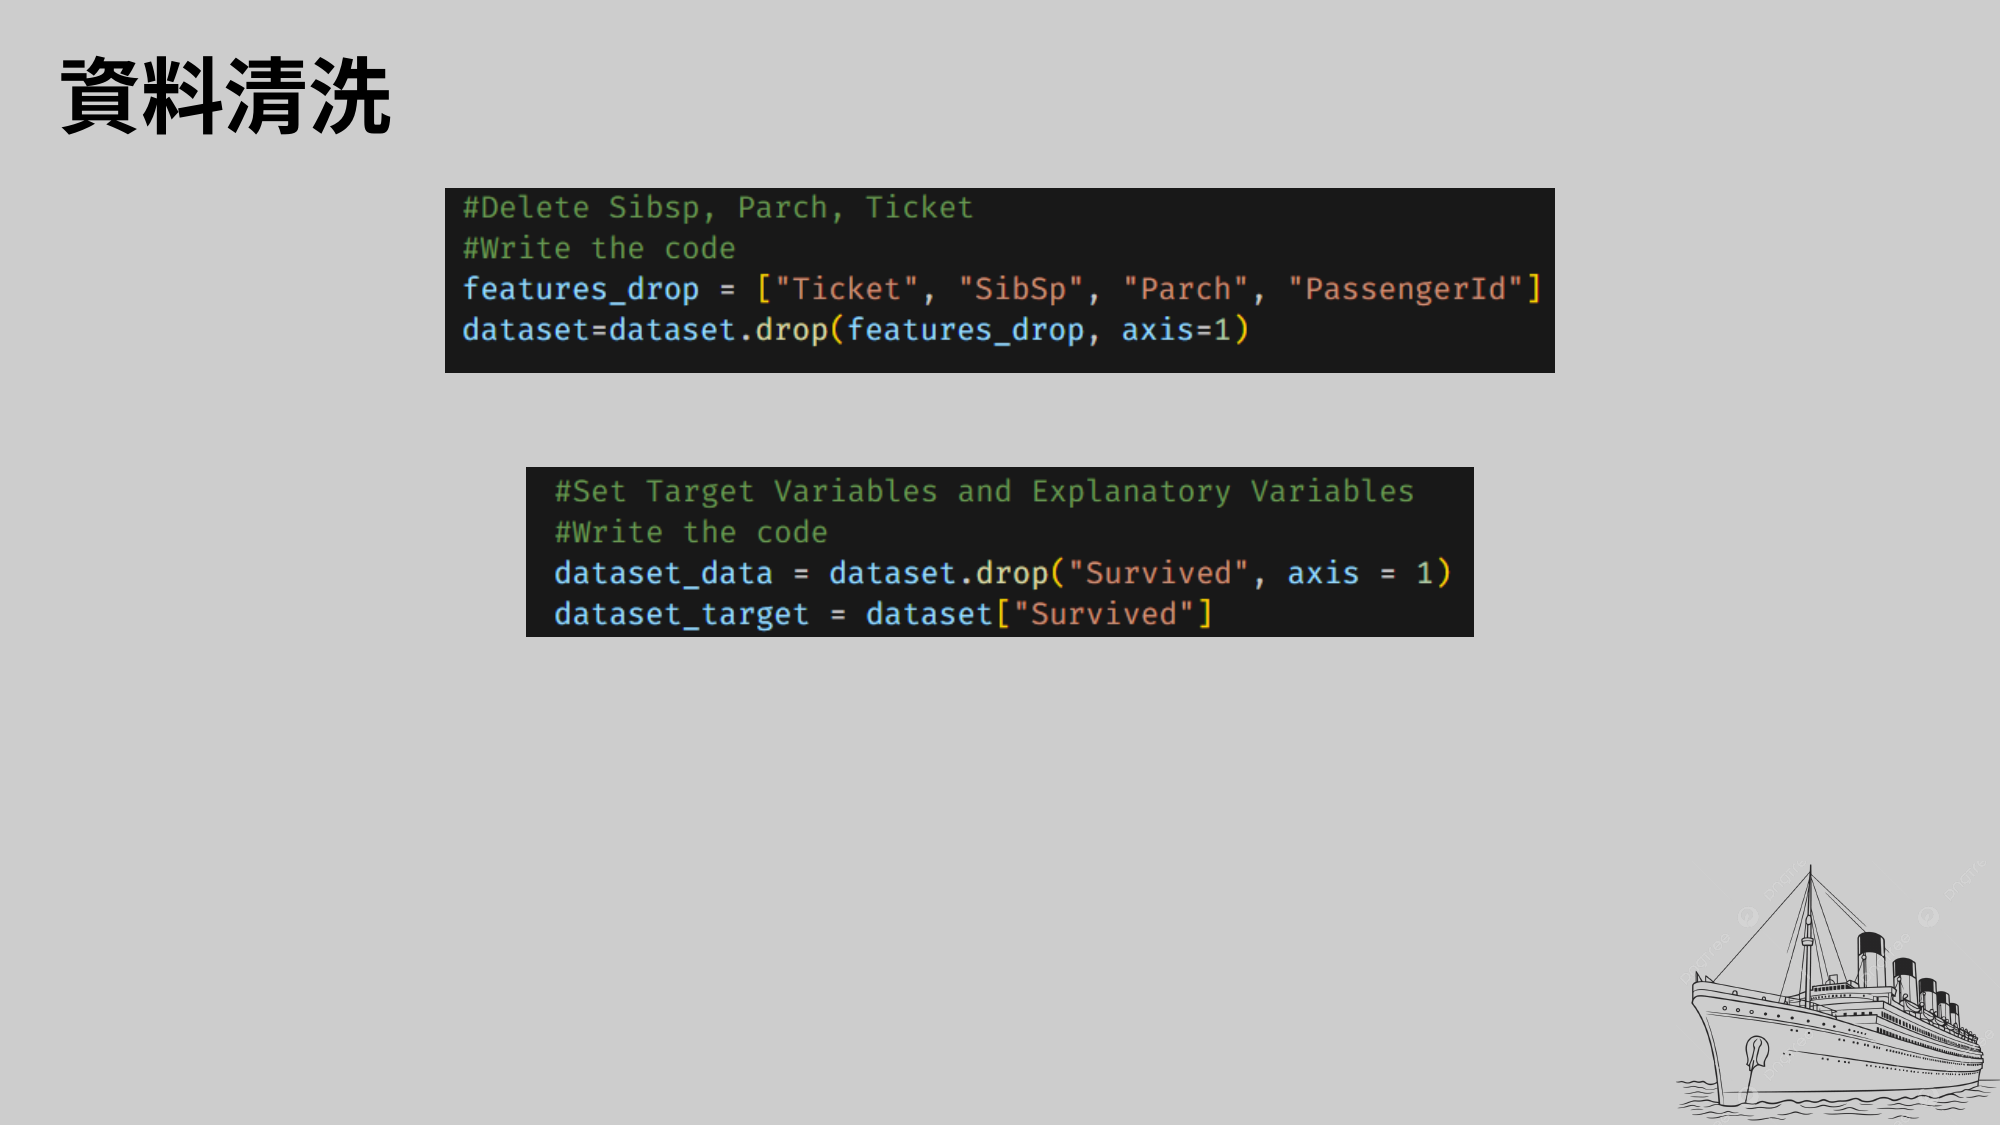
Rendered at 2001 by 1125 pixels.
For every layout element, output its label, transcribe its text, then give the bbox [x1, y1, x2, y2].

title 資料清洗 [43, 32, 1000, 154]
picture [445, 188, 1555, 373]
picture [526, 467, 1474, 637]
picture [1675, 861, 2000, 1125]
